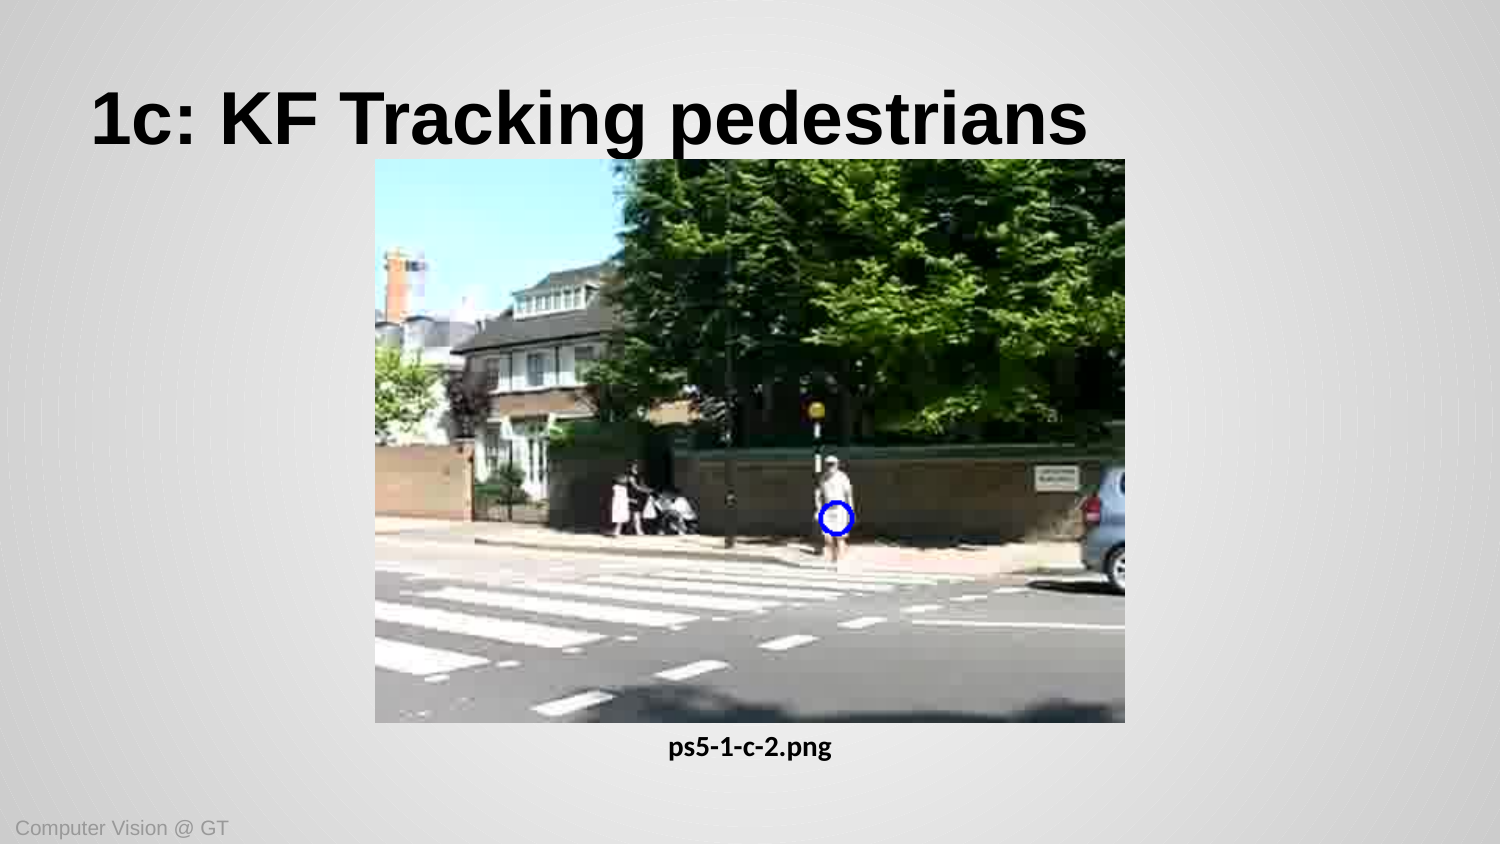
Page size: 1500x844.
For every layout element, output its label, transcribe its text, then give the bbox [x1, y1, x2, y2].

picture [374, 159, 1126, 723]
text_box ps5-1-c-2.png [395, 732, 1105, 791]
text_box Computer Vision @ GT [0, 811, 422, 844]
title 1c: KF Tracking pedestrians [75, 33, 1425, 175]
